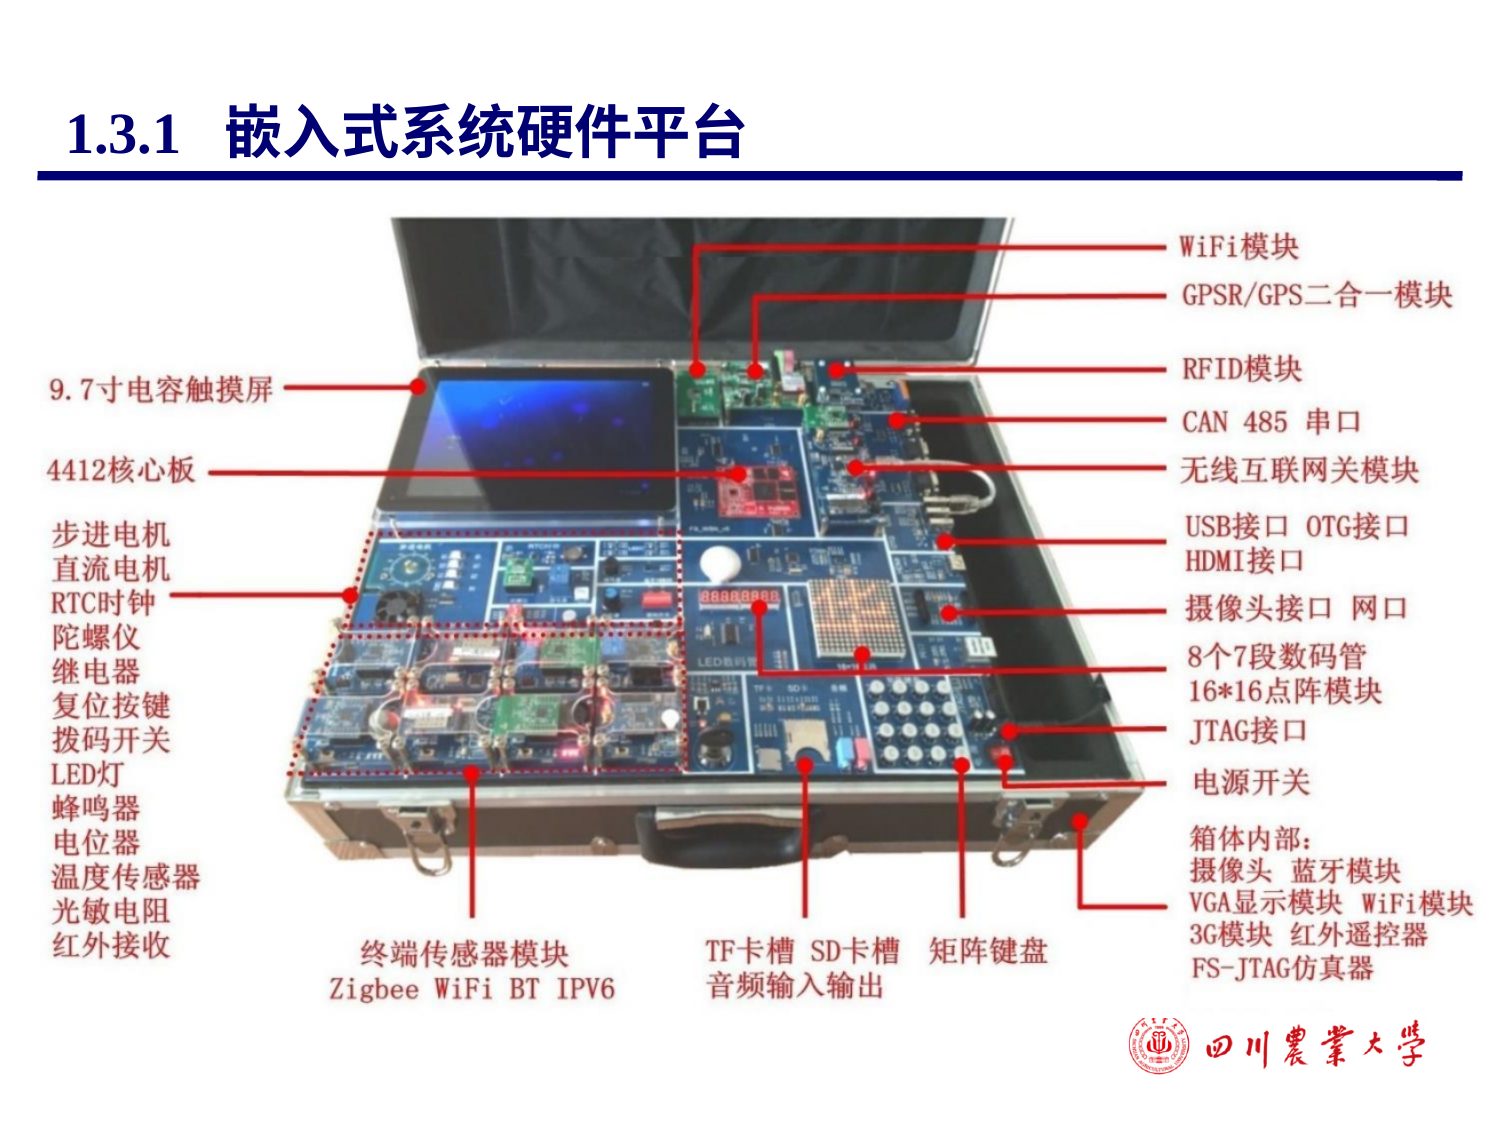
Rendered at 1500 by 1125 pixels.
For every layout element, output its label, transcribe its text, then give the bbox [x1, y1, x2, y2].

title 1.3.1 嵌入式系统硬件平台 [50, 61, 1225, 197]
picture [14, 198, 1489, 1076]
